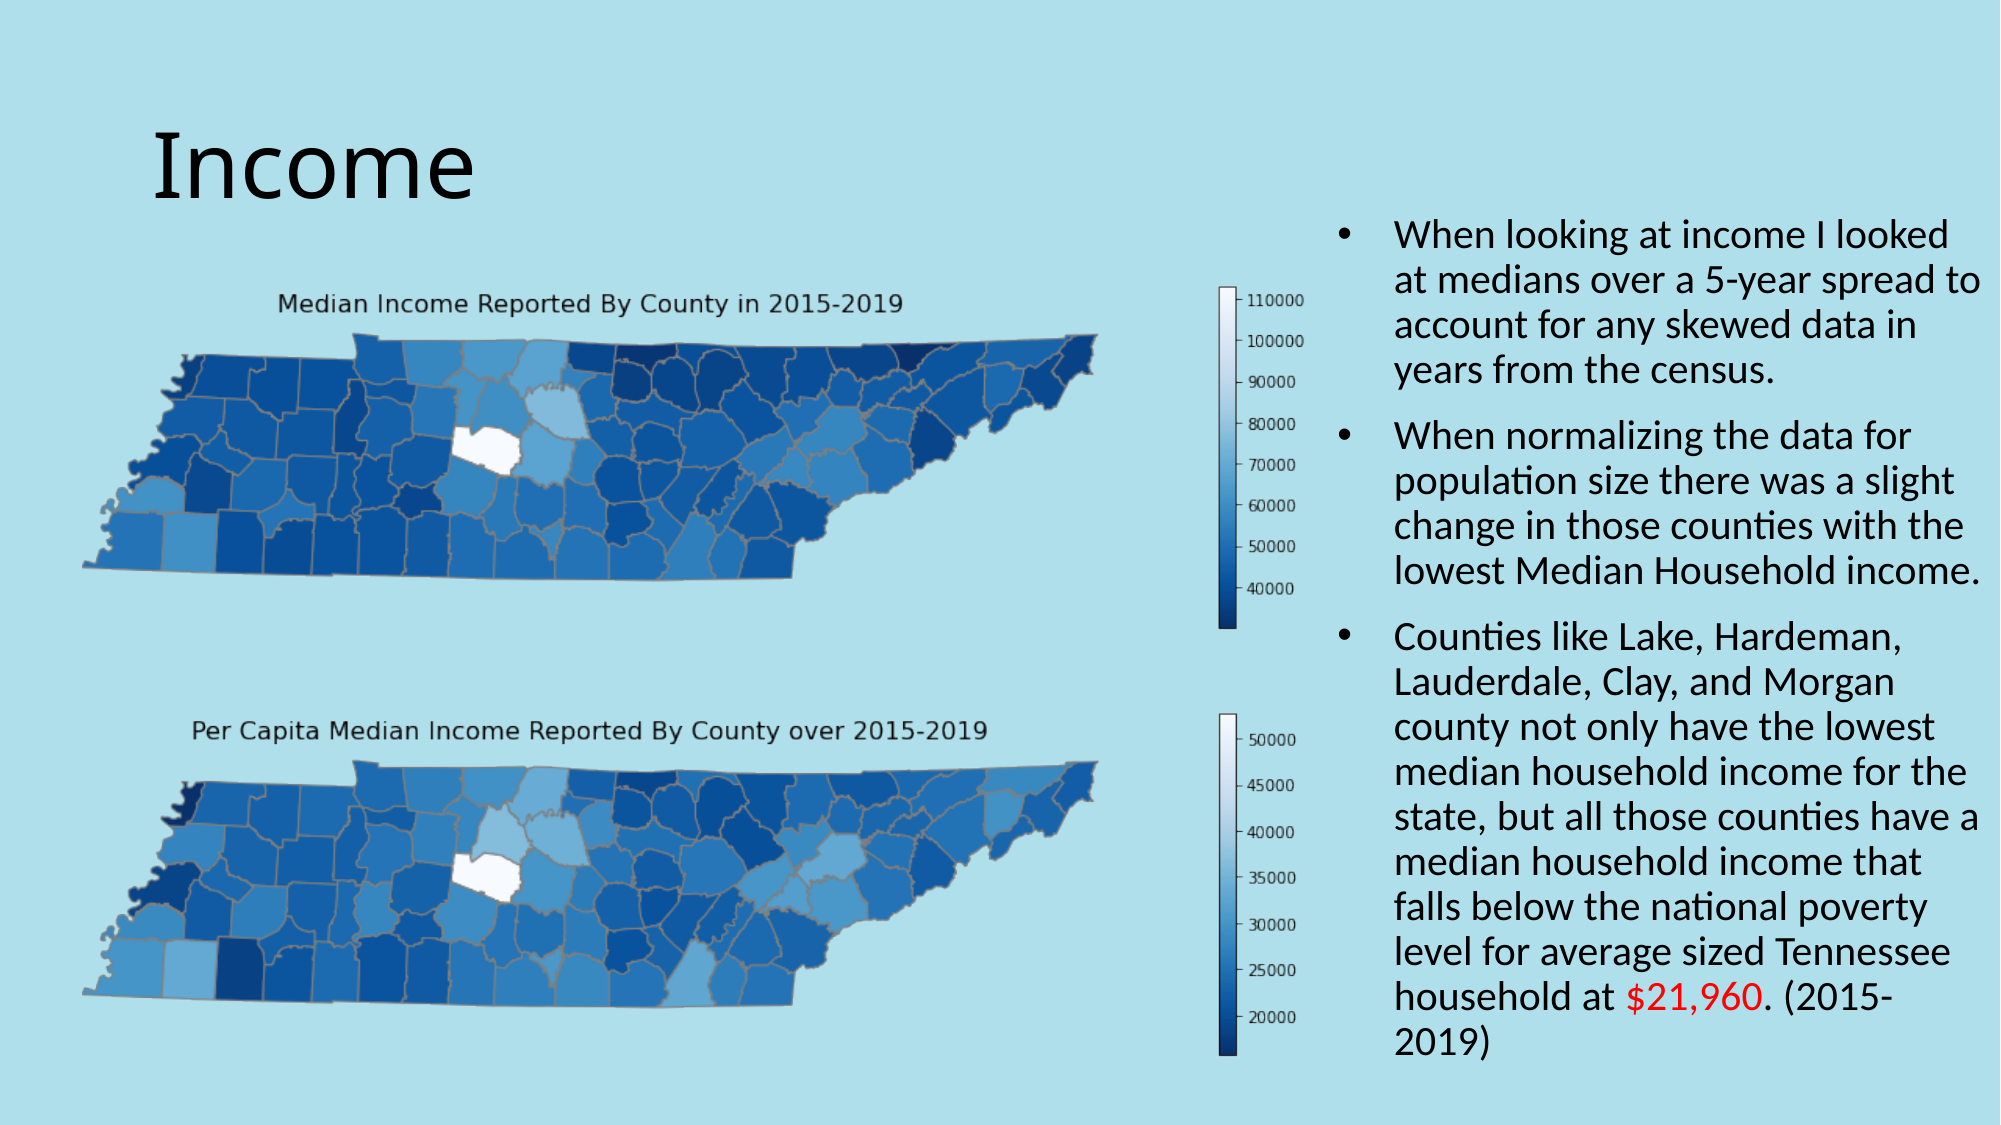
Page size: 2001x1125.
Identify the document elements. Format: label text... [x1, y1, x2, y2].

picture [21, 704, 1308, 1066]
list When looking at income I looked at medians over a 5-year spread to account for any skewed data in years from the census. When normalizing the data for population size there was a slight change in those counties with the lowest Median Household income. Counties like Lake, Hardeman, Lauderdale, Clay, and Morgan county not only have the lowest median household income for the state, but all those counties have a median household income that falls below the national poverty level for average sized Tennessee household at $21,960. (2015-2019) [1322, 172, 2000, 1073]
picture [21, 277, 1317, 639]
title Income [137, 59, 1863, 278]
